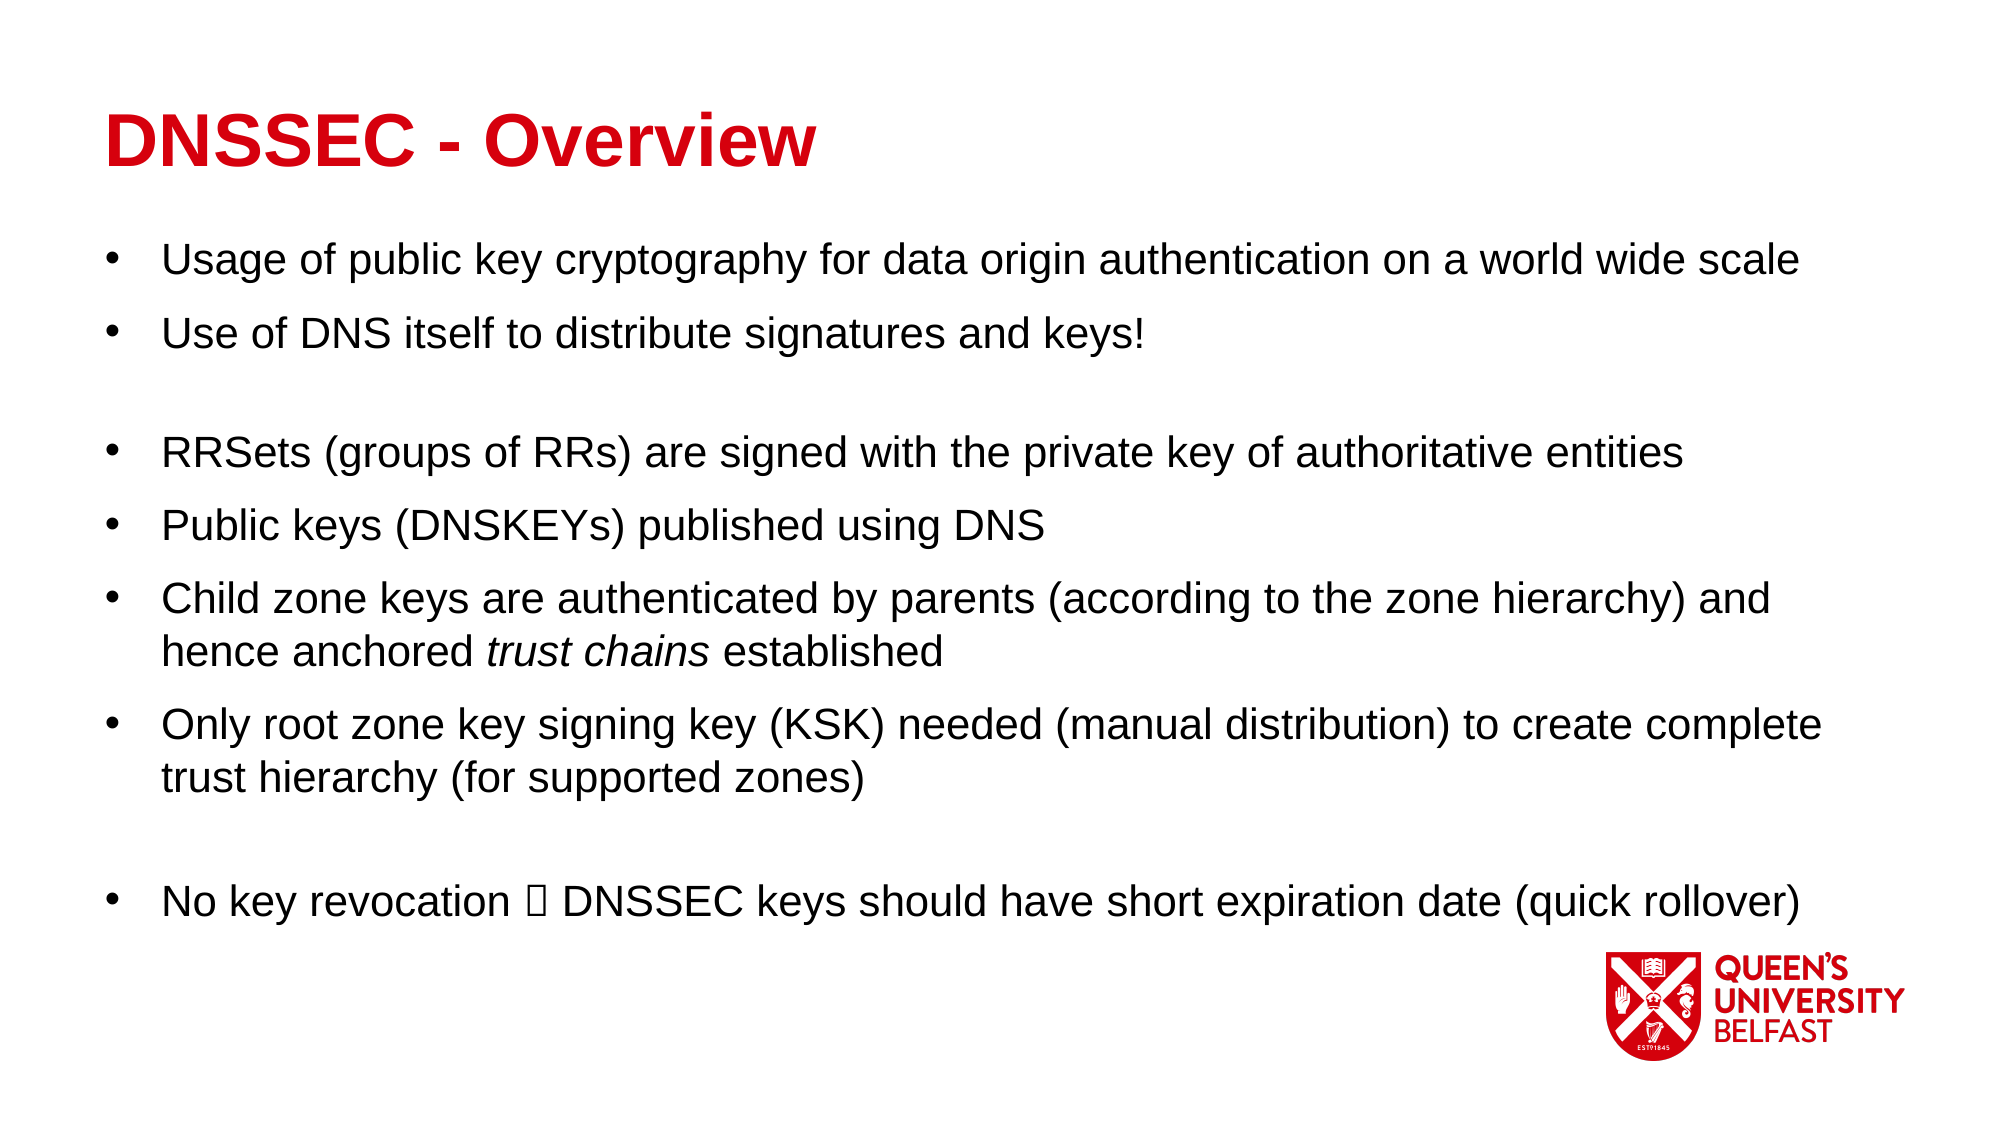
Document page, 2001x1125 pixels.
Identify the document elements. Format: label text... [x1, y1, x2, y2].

list Usage of public key cryptography for data origin authentication on a world wide scale Use of DNS itself to distribute signatures and keys! RRSets (groups of RRs) are signed with the private key of authoritative entities Public keys (DNSKEYs) published using DNS Child zone keys are authenticated by parents (according to the zone hierarchy) and hence anchored trust chains established Only root zone key signing key (KSK) needed (manual distribution) to create complete trust hierarchy (for supported zones) No key revocation  DNSSEC keys should have short expiration date (quick rollover) [90, 223, 1909, 1018]
list DNSSEC - Overview [90, 94, 1956, 209]
picture [1605, 1018, 1906, 1065]
